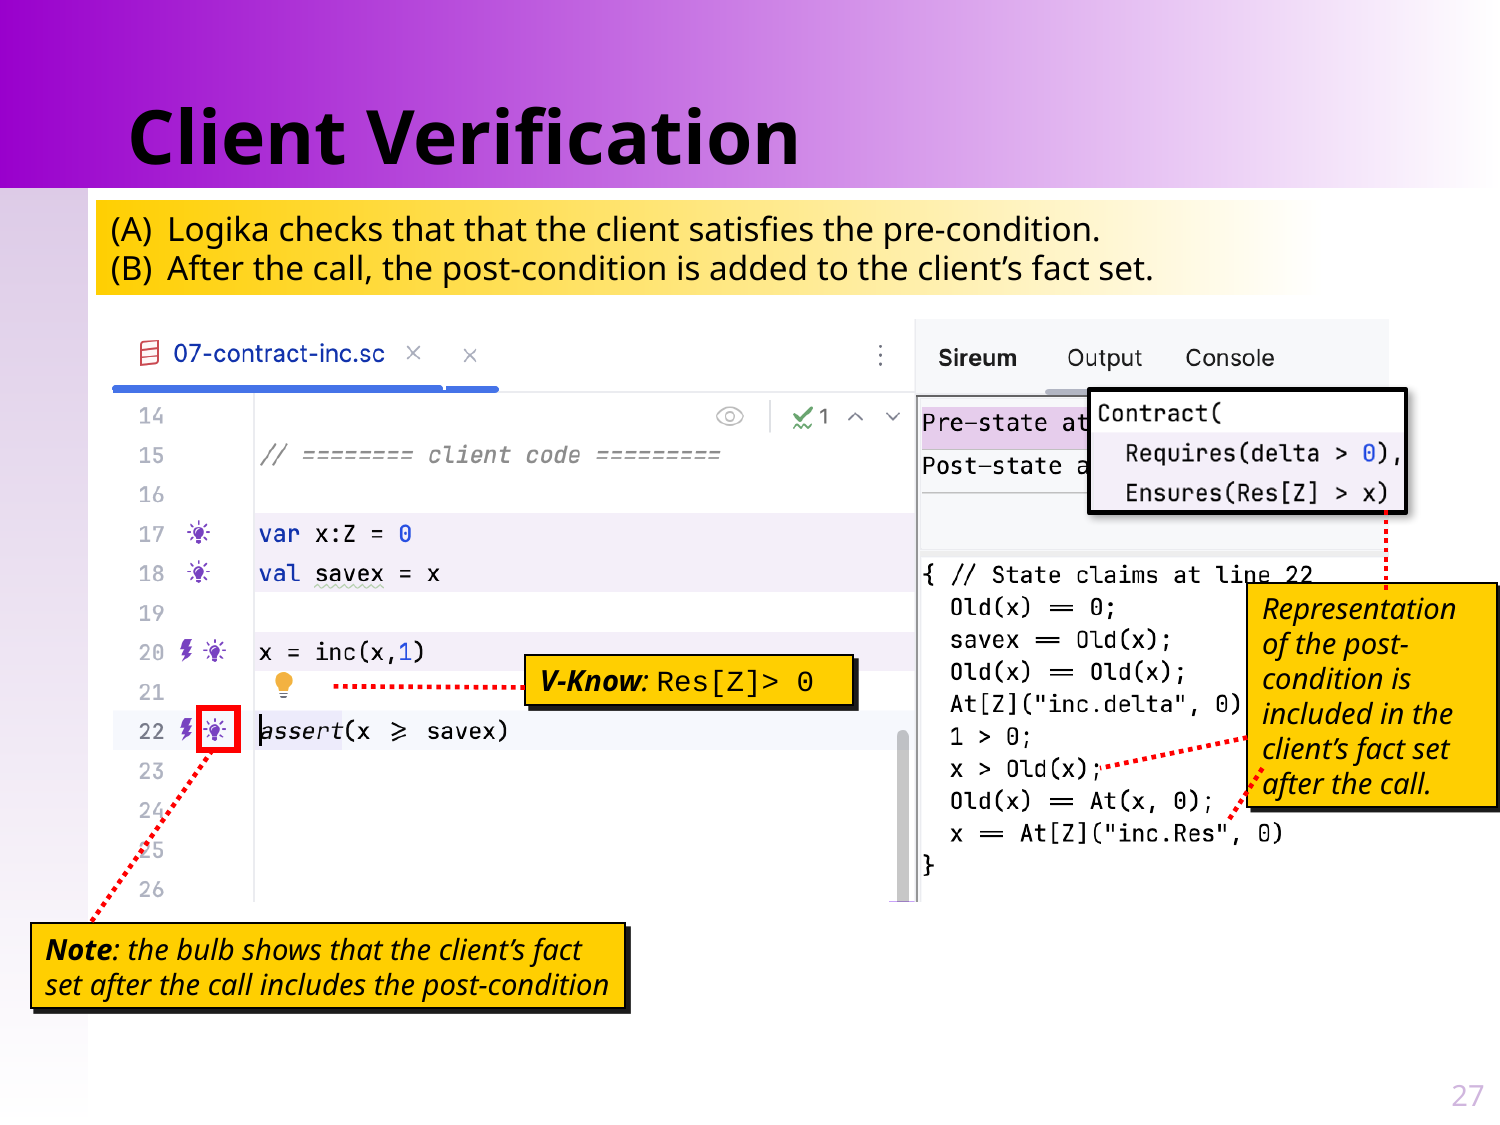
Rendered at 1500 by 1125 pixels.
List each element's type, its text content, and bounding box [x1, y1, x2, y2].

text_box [30, 708, 626, 1009]
slide_number 27 [1424, 1049, 1500, 1125]
text_box Logika checks that that the client satisfies the pre-condition. After the call, the post-condition is added to the client’s fact set. [96, 200, 1321, 295]
picture [112, 319, 1390, 903]
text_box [1090, 391, 1498, 820]
title Client Verification [112, 0, 1451, 188]
